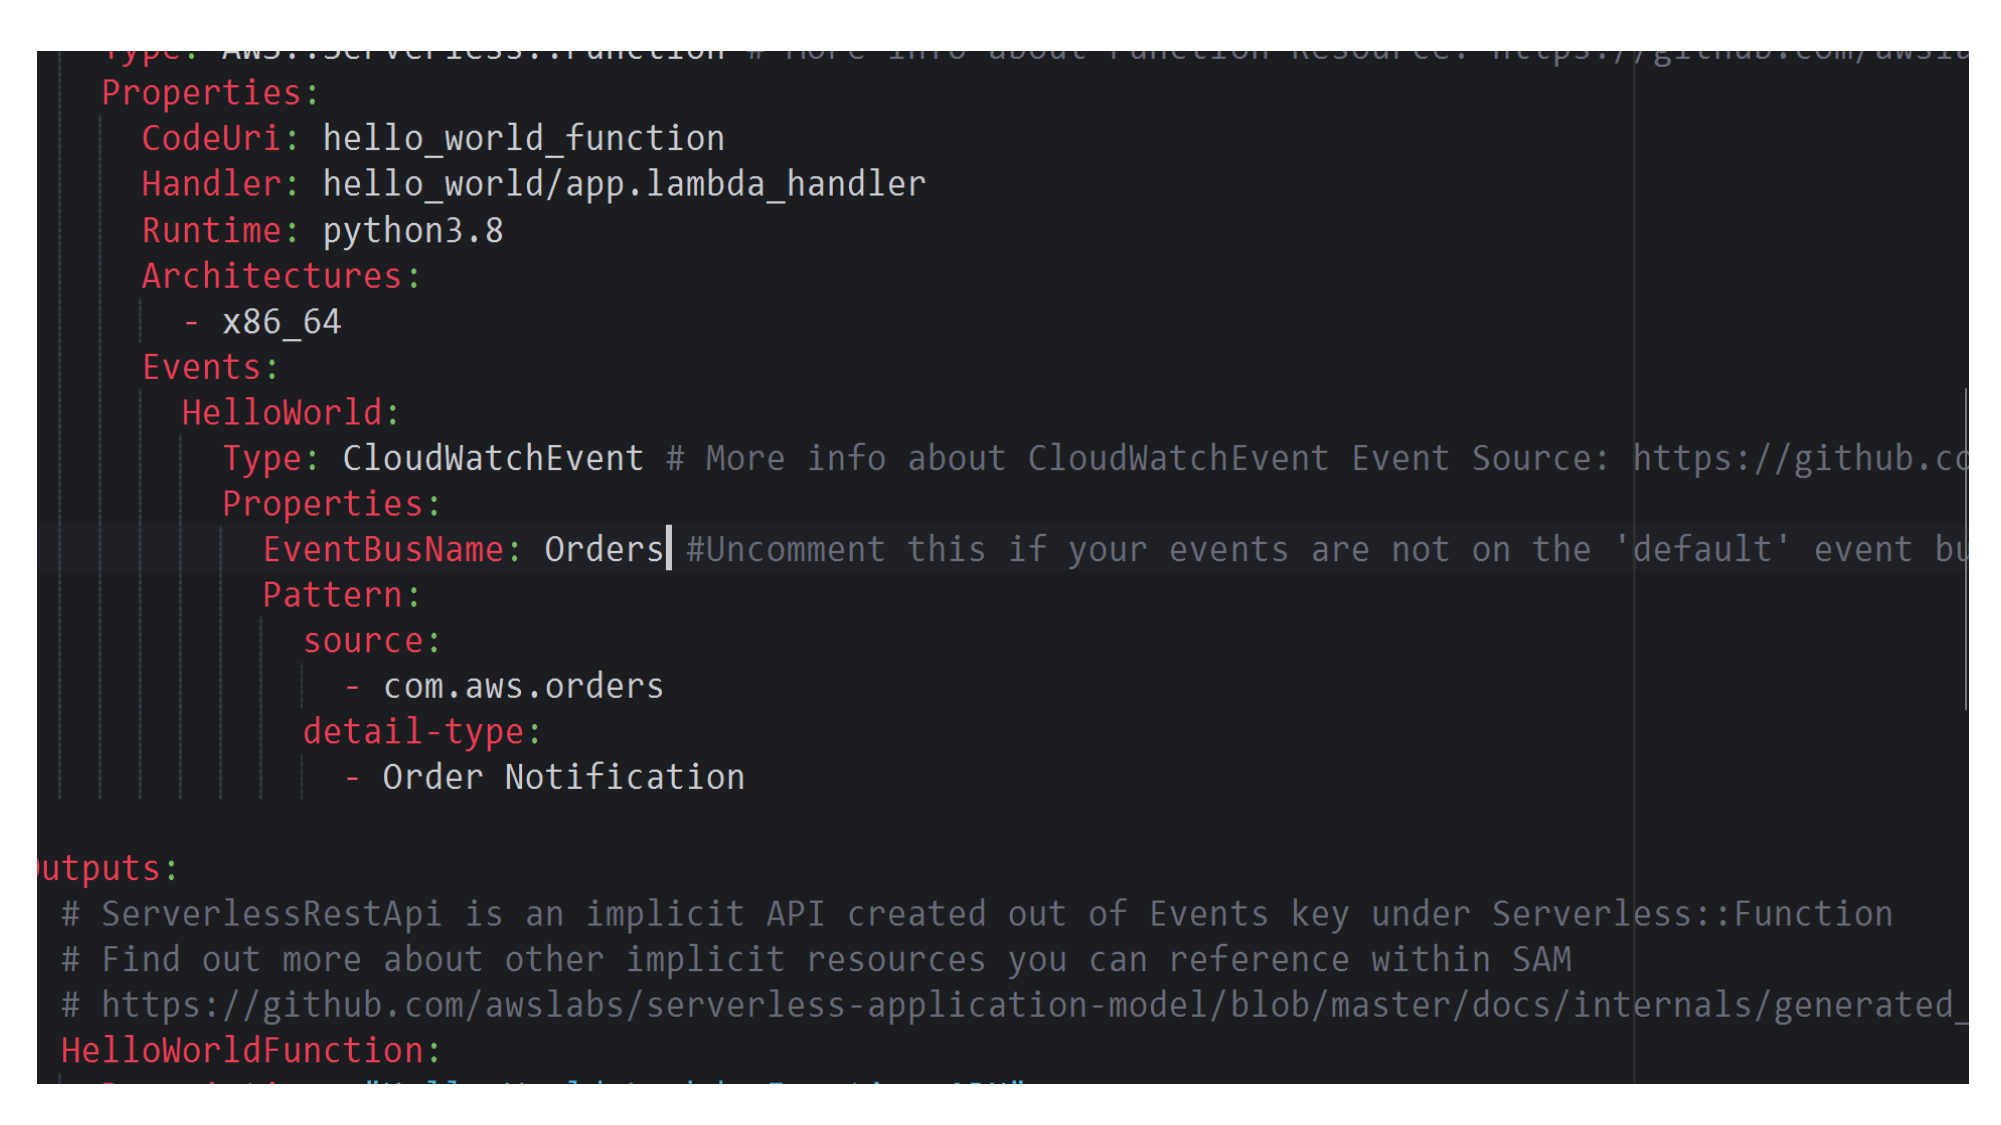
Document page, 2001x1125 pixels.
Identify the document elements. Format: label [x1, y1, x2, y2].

list [37, 51, 1969, 1084]
